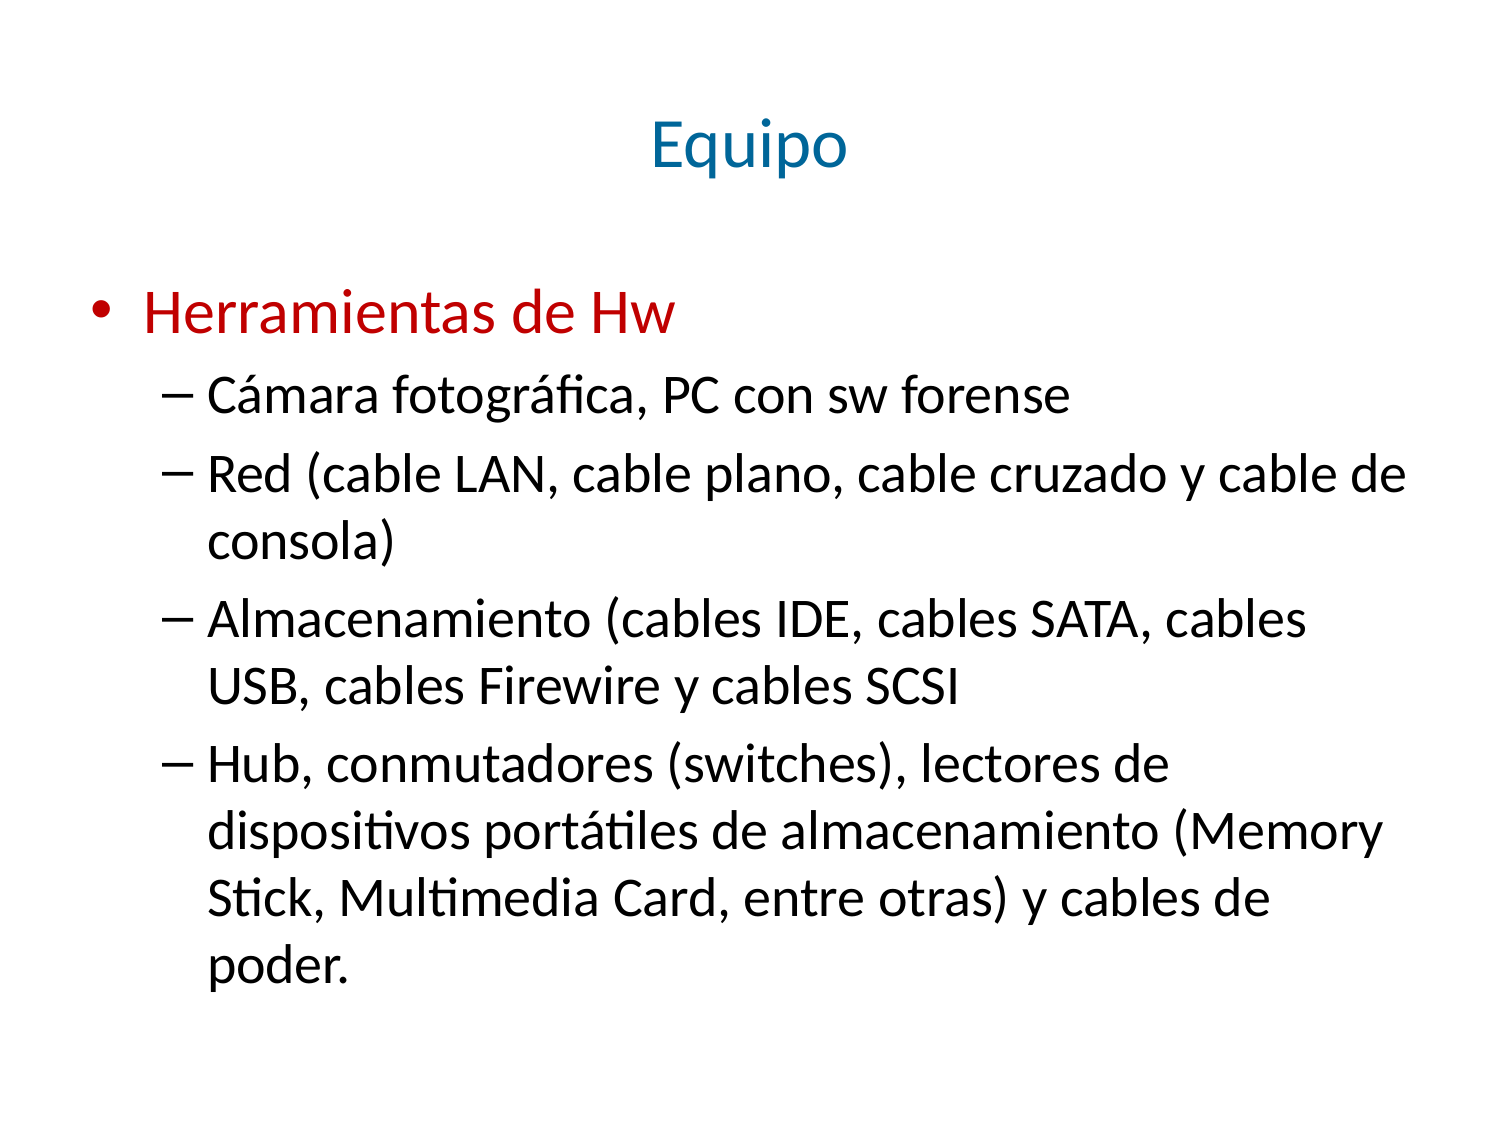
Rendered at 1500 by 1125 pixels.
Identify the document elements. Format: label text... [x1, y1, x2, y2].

list Herramientas de Hw Cámara fotográfica, PC con sw forense Red (cable LAN, cable plano, cable cruzado y cable de consola) Almacenamiento (cables IDE, cables SATA, cables USB, cables Firewire y cables SCSI Hub, conmutadores (switches), lectores de dispositivos portátiles de almacenamiento (Memory Stick, Multimedia Card, entre otras) y cables de poder. [75, 262, 1425, 1005]
title Equipo [75, 45, 1425, 233]
